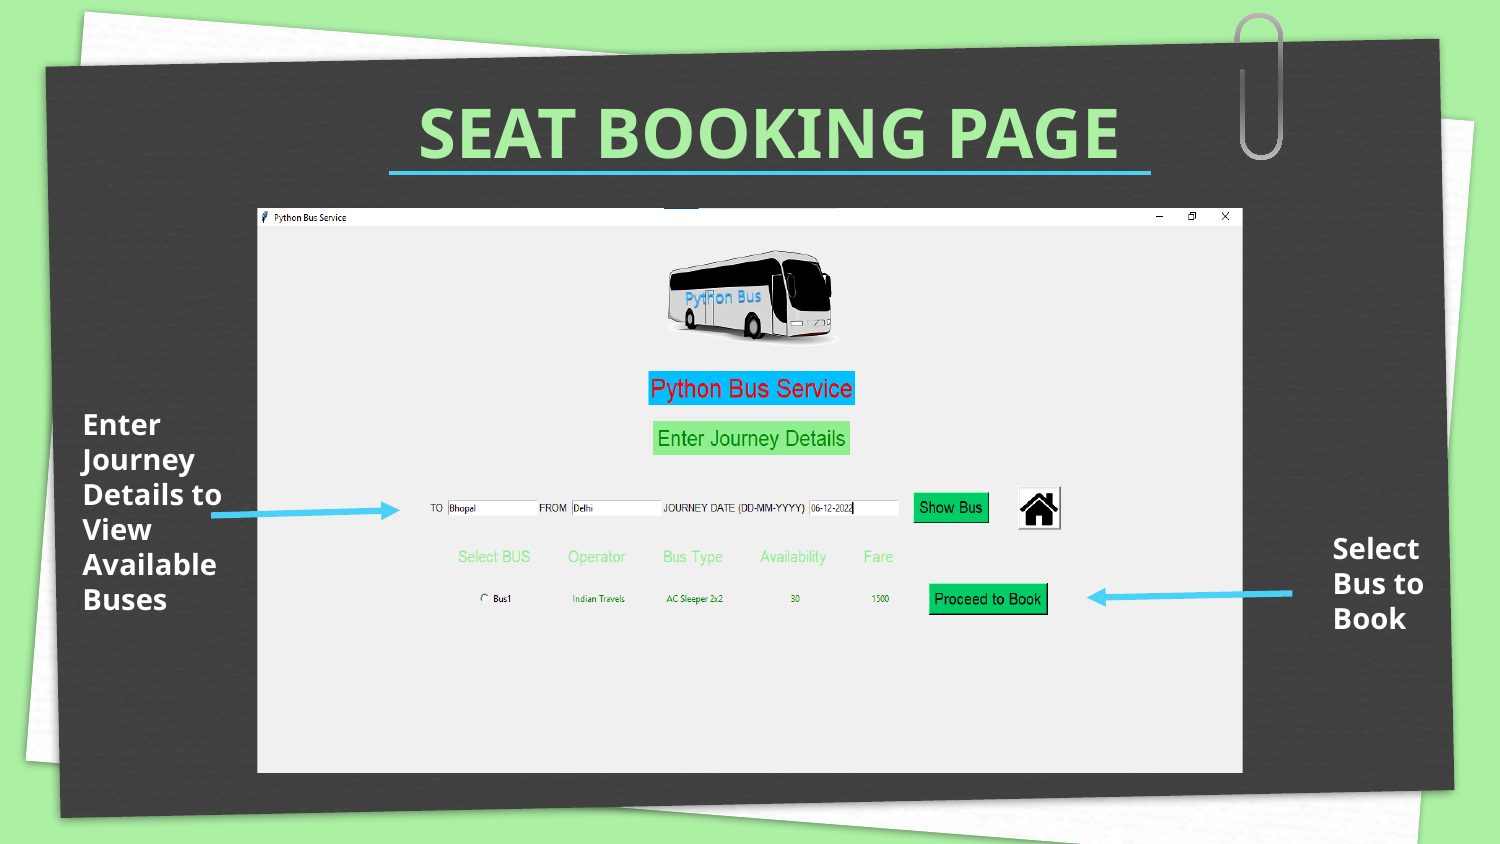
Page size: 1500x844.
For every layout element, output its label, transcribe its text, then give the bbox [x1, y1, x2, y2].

picture [257, 208, 1243, 773]
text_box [1086, 593, 1293, 598]
title SEAT BOOKING PAGE [360, 75, 1180, 173]
text_box Select Bus to Book [1317, 515, 1471, 651]
text_box Enter Journey Details to View Available Buses [67, 391, 251, 632]
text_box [210, 509, 401, 516]
text_box [1234, 13, 1283, 160]
